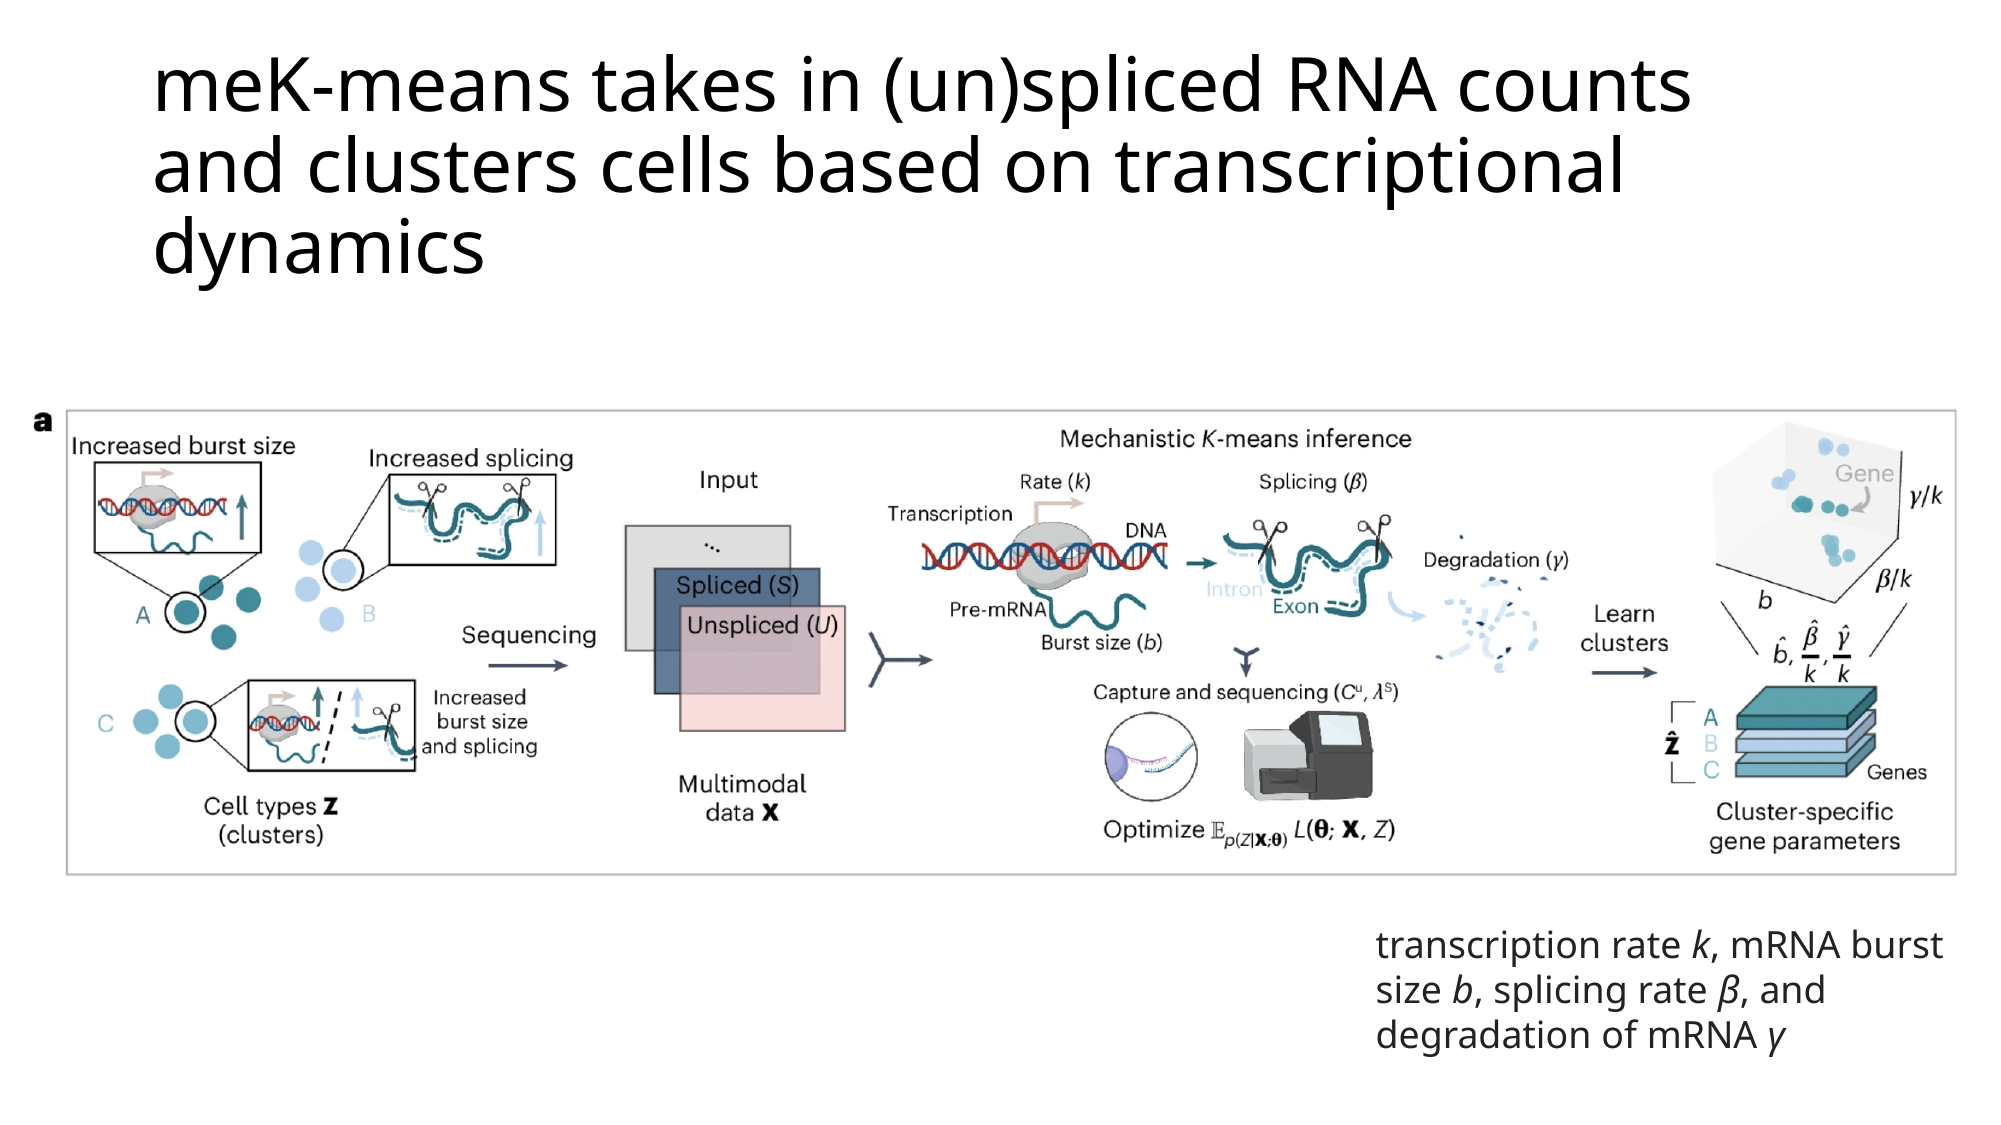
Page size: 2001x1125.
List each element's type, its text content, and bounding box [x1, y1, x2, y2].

title meK-means takes in (un)spliced RNA counts and clusters cells based on transcriptional dynamics [137, 59, 1863, 278]
picture [17, 384, 2000, 904]
text_box transcription rate k, mRNA burst size b, splicing rate β, and degradation of mRNA γ [1360, 913, 2000, 1064]
